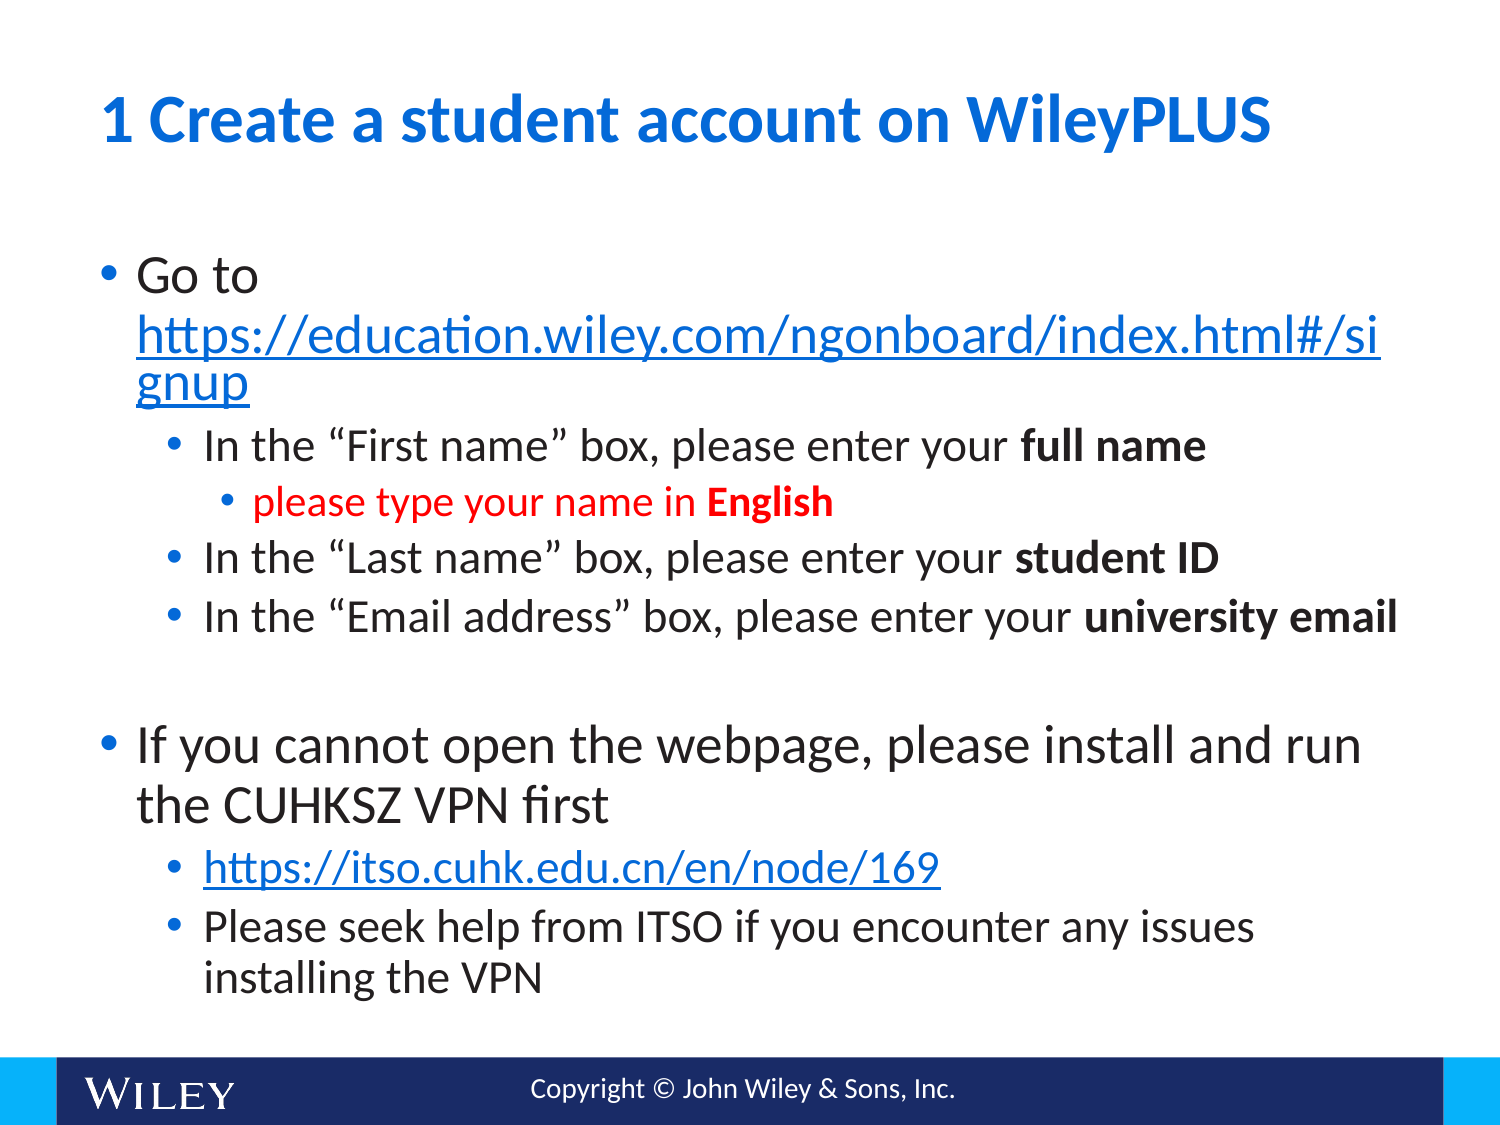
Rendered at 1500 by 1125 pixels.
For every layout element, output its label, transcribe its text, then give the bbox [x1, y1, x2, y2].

title 1 Create a student account on WileyPLUS [84, 75, 1416, 215]
list Go to https://education.wiley.com/ngonboard/index.html#/signup In the “First name” box, please enter your full name please type your name in English In the “Last name” box, please enter your student ID In the “Email address” box, please enter your university email If you cannot open the webpage, please install and run the CUHKSZ VPN first https://itso.cuhk.edu.cn/en/node/169 Please seek help from ITSO if you encounter any issues installing the VPN [84, 238, 1416, 990]
